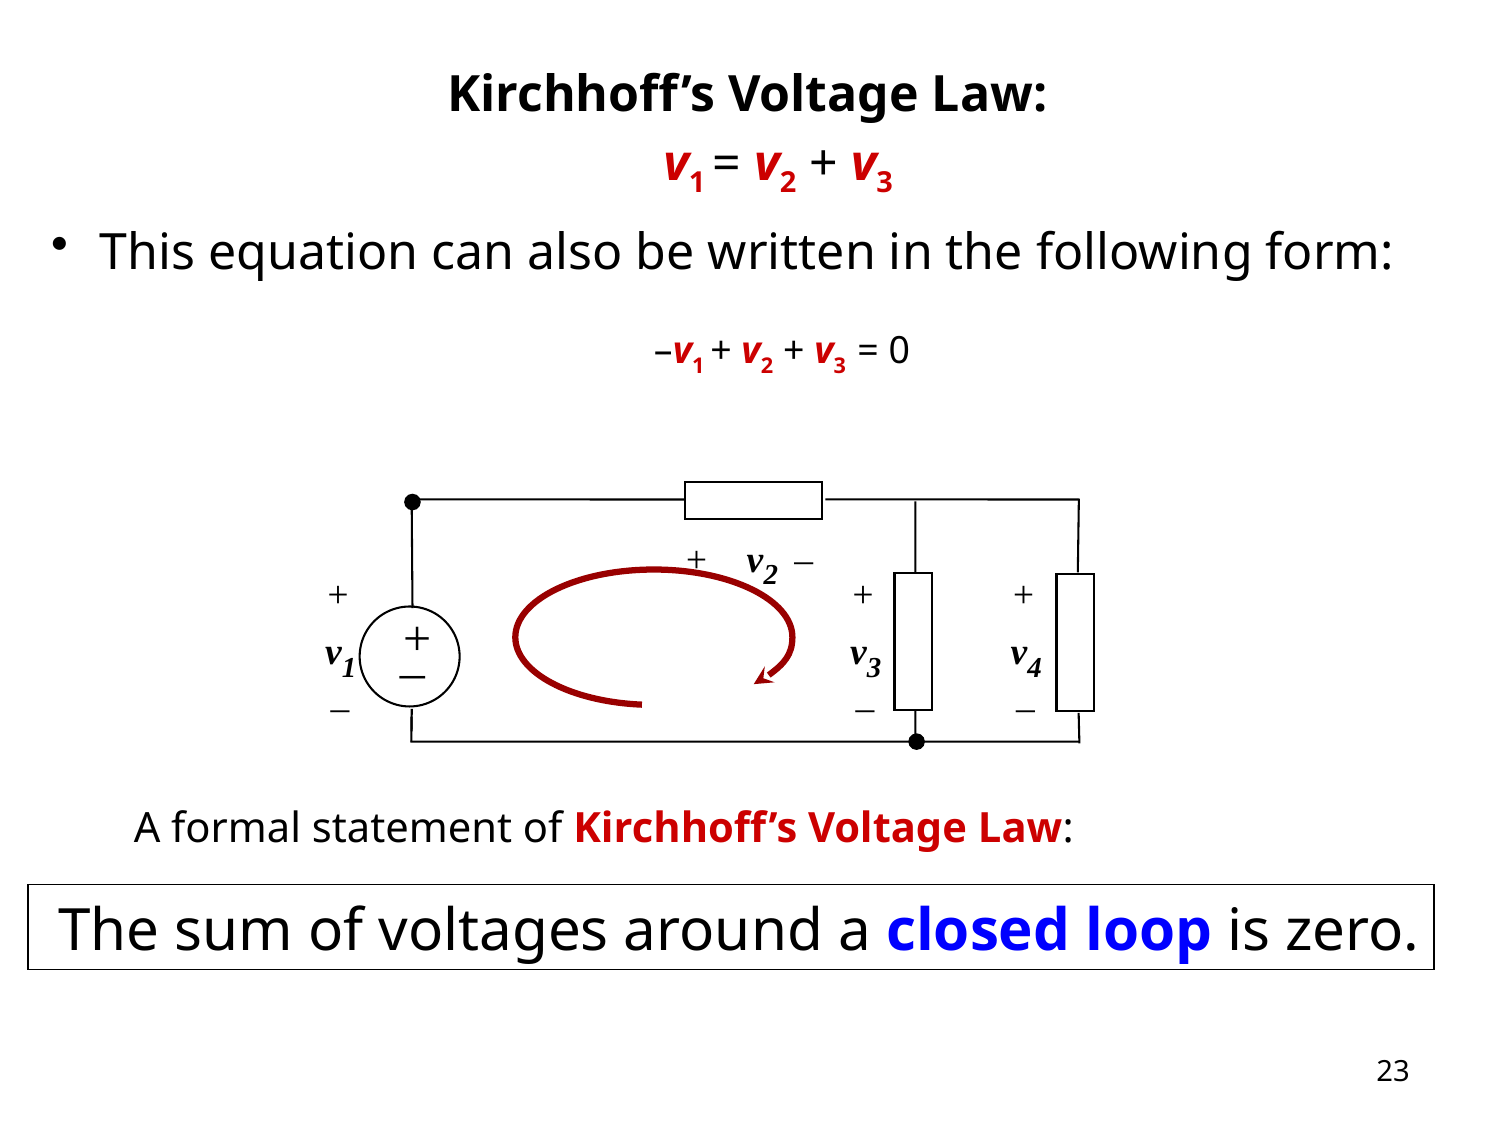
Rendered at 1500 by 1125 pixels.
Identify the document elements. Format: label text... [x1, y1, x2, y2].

slide_number 23 [1074, 1042, 1425, 1103]
text_box Kirchhoff’s Voltage Law: v1 = v2 + v3 [432, 54, 1063, 206]
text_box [403, 493, 926, 751]
text_box The sum of voltages around a closed loop is zero. [28, 884, 1435, 970]
text_box A formal statement of Kirchhoff’s Voltage Law: [118, 793, 1089, 859]
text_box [307, 481, 1095, 744]
text_box –v1 + v2 + v3 = 0 [633, 318, 926, 385]
text_box This equation can also be written in the following form: [36, 211, 1465, 287]
